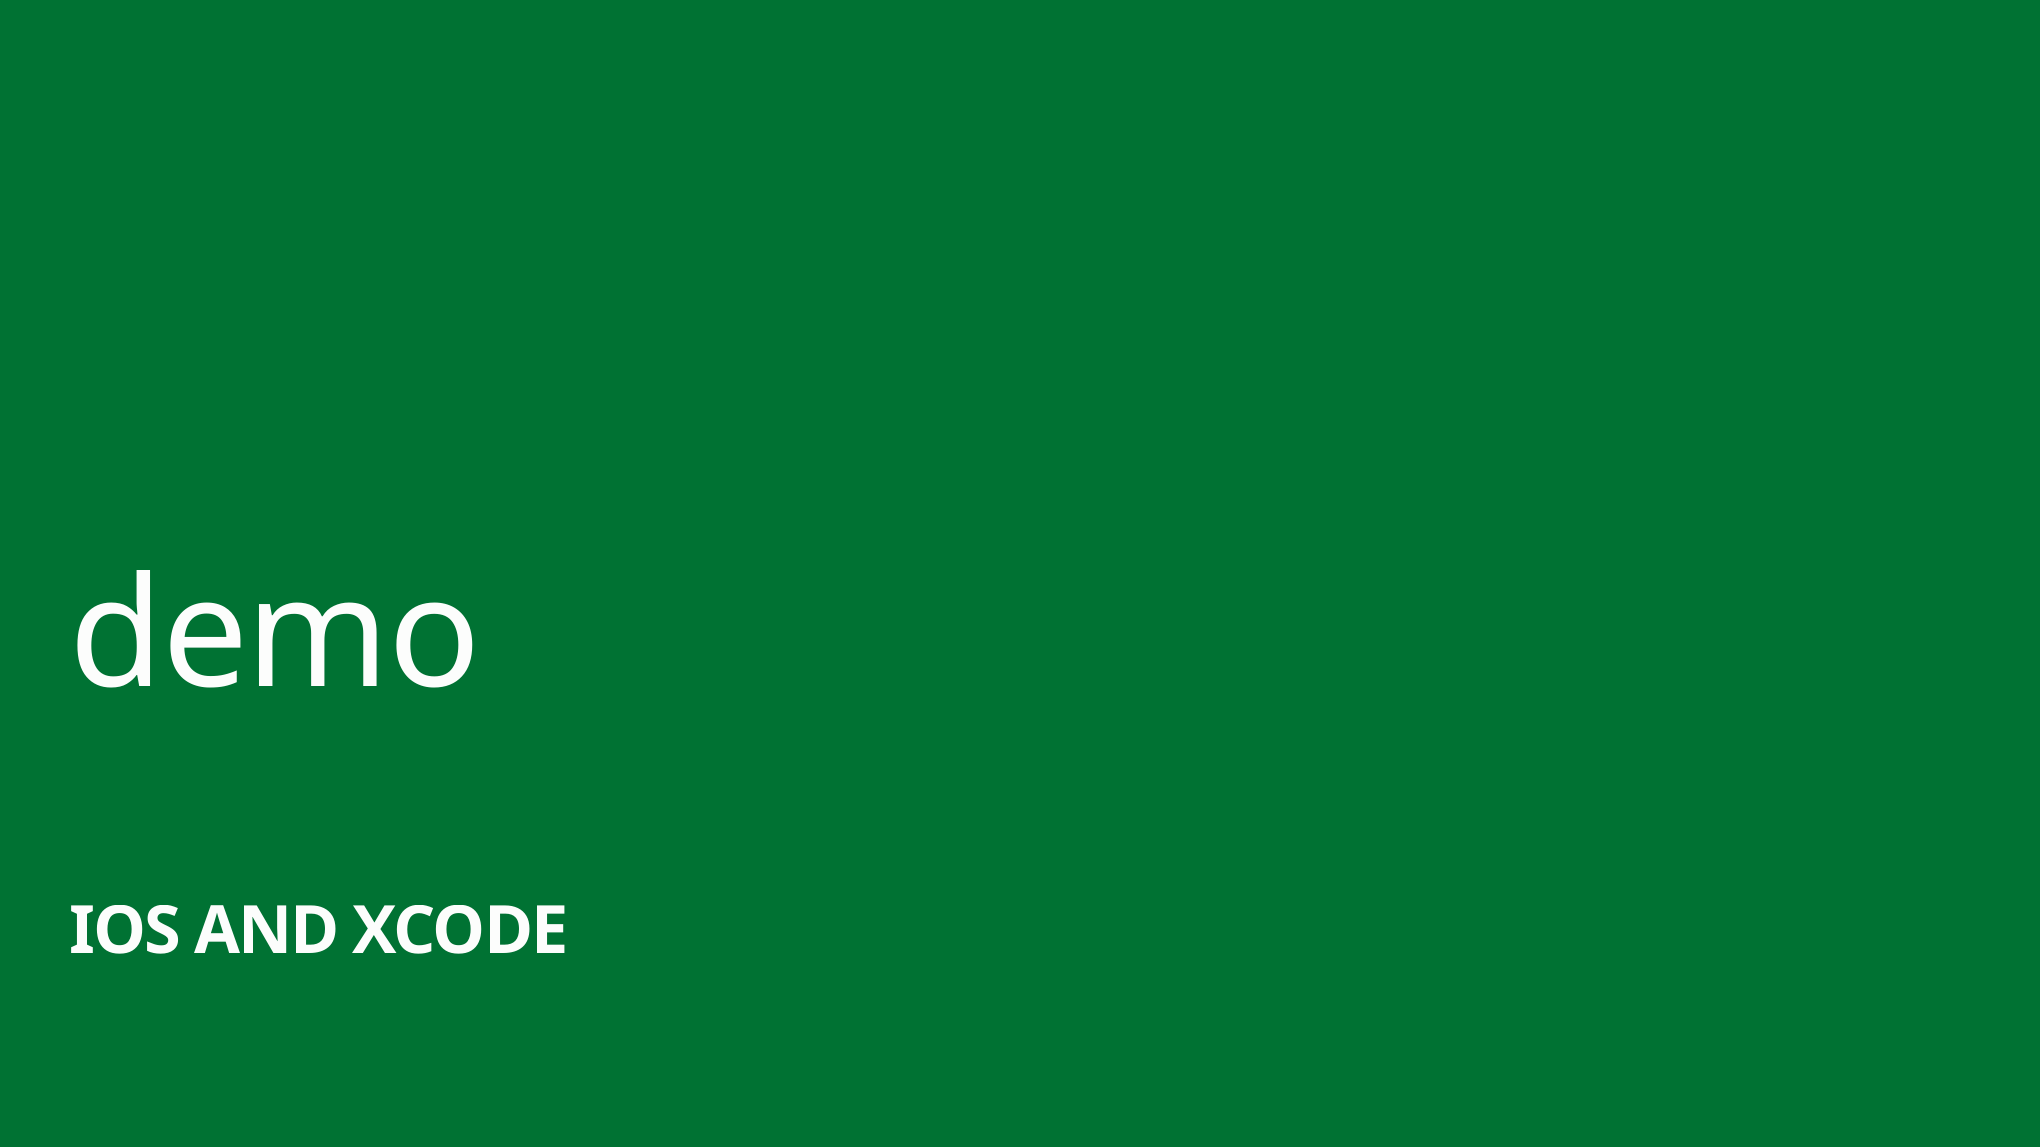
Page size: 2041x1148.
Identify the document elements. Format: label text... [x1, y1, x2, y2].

list demo [69, 521, 1864, 754]
subtitle Ios AND xcode [69, 798, 1825, 1067]
